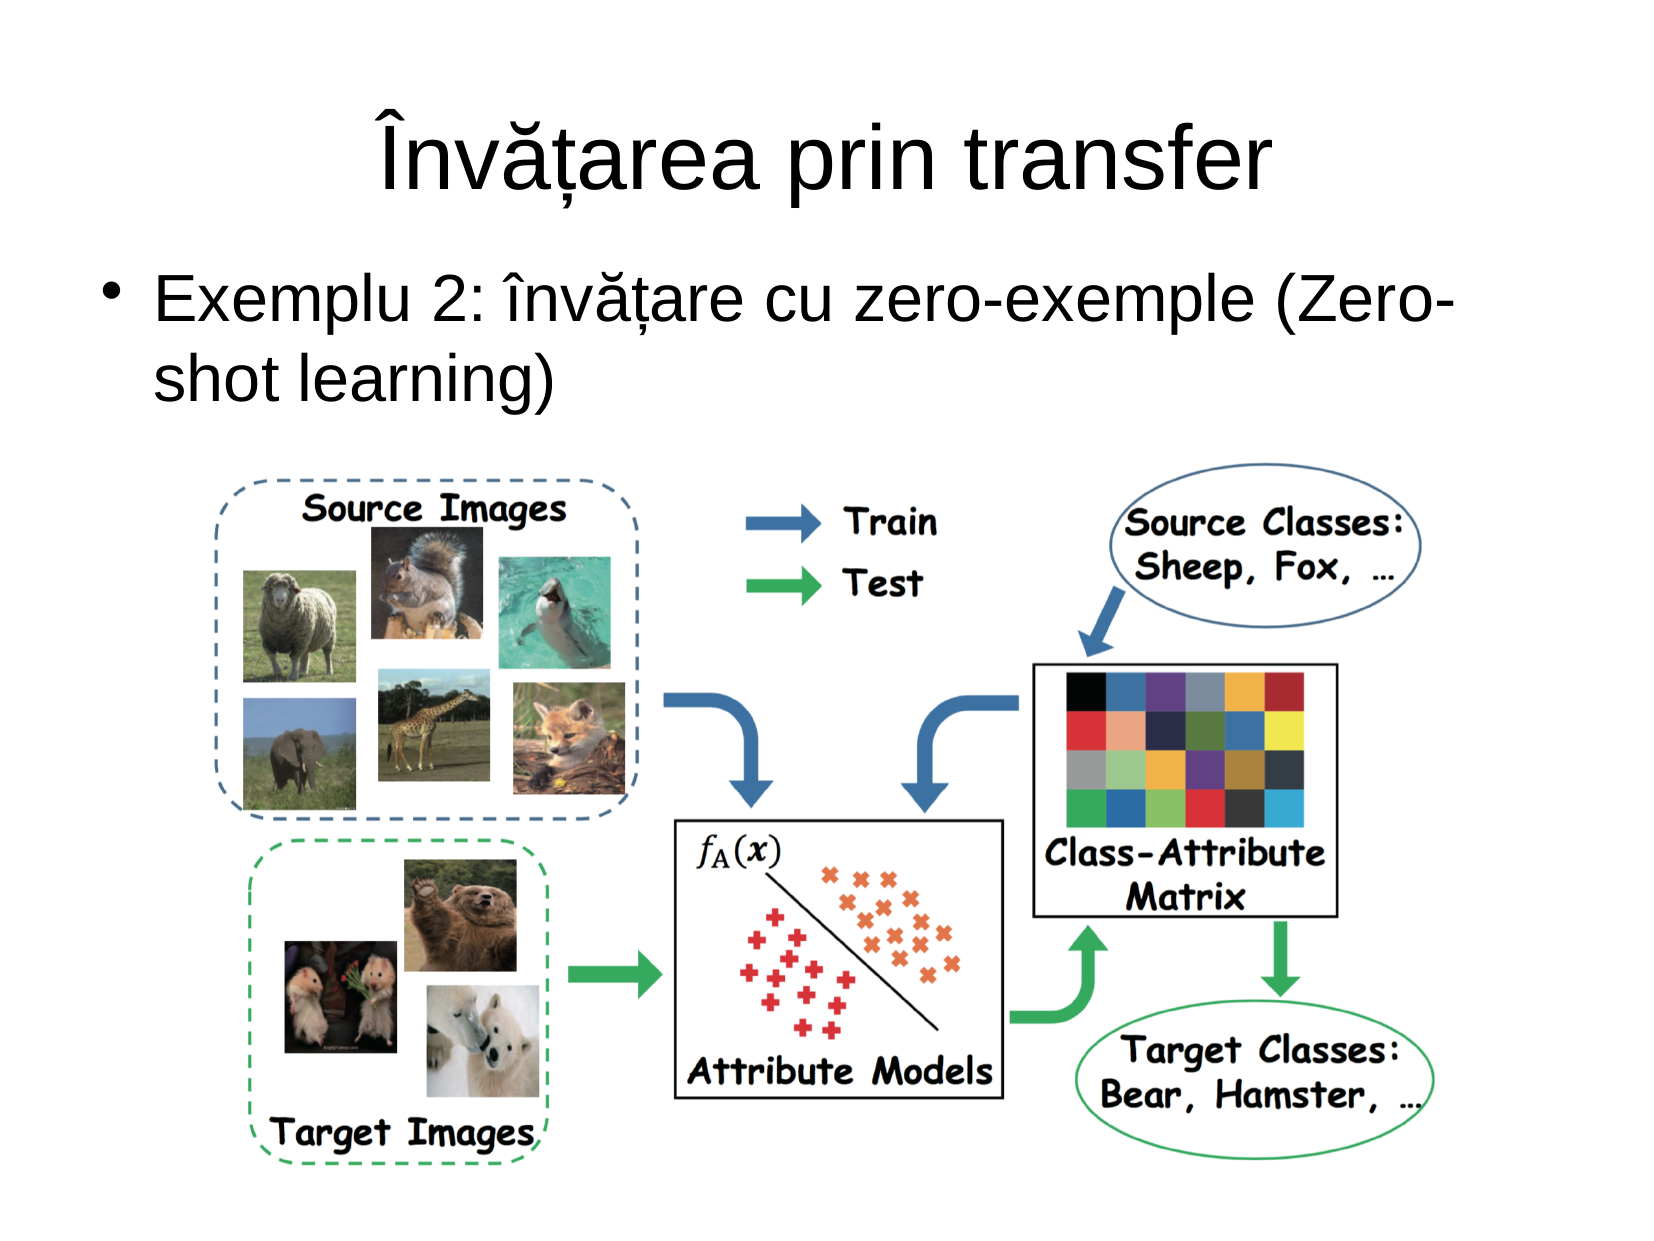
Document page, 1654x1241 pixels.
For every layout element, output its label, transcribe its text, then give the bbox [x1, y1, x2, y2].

picture [193, 458, 1451, 1172]
text_box Învățarea prin transfer [82, 49, 1571, 254]
text_box Exemplu 2: învățare cu zero-exemple (Zero-shot learning) [82, 254, 1571, 565]
